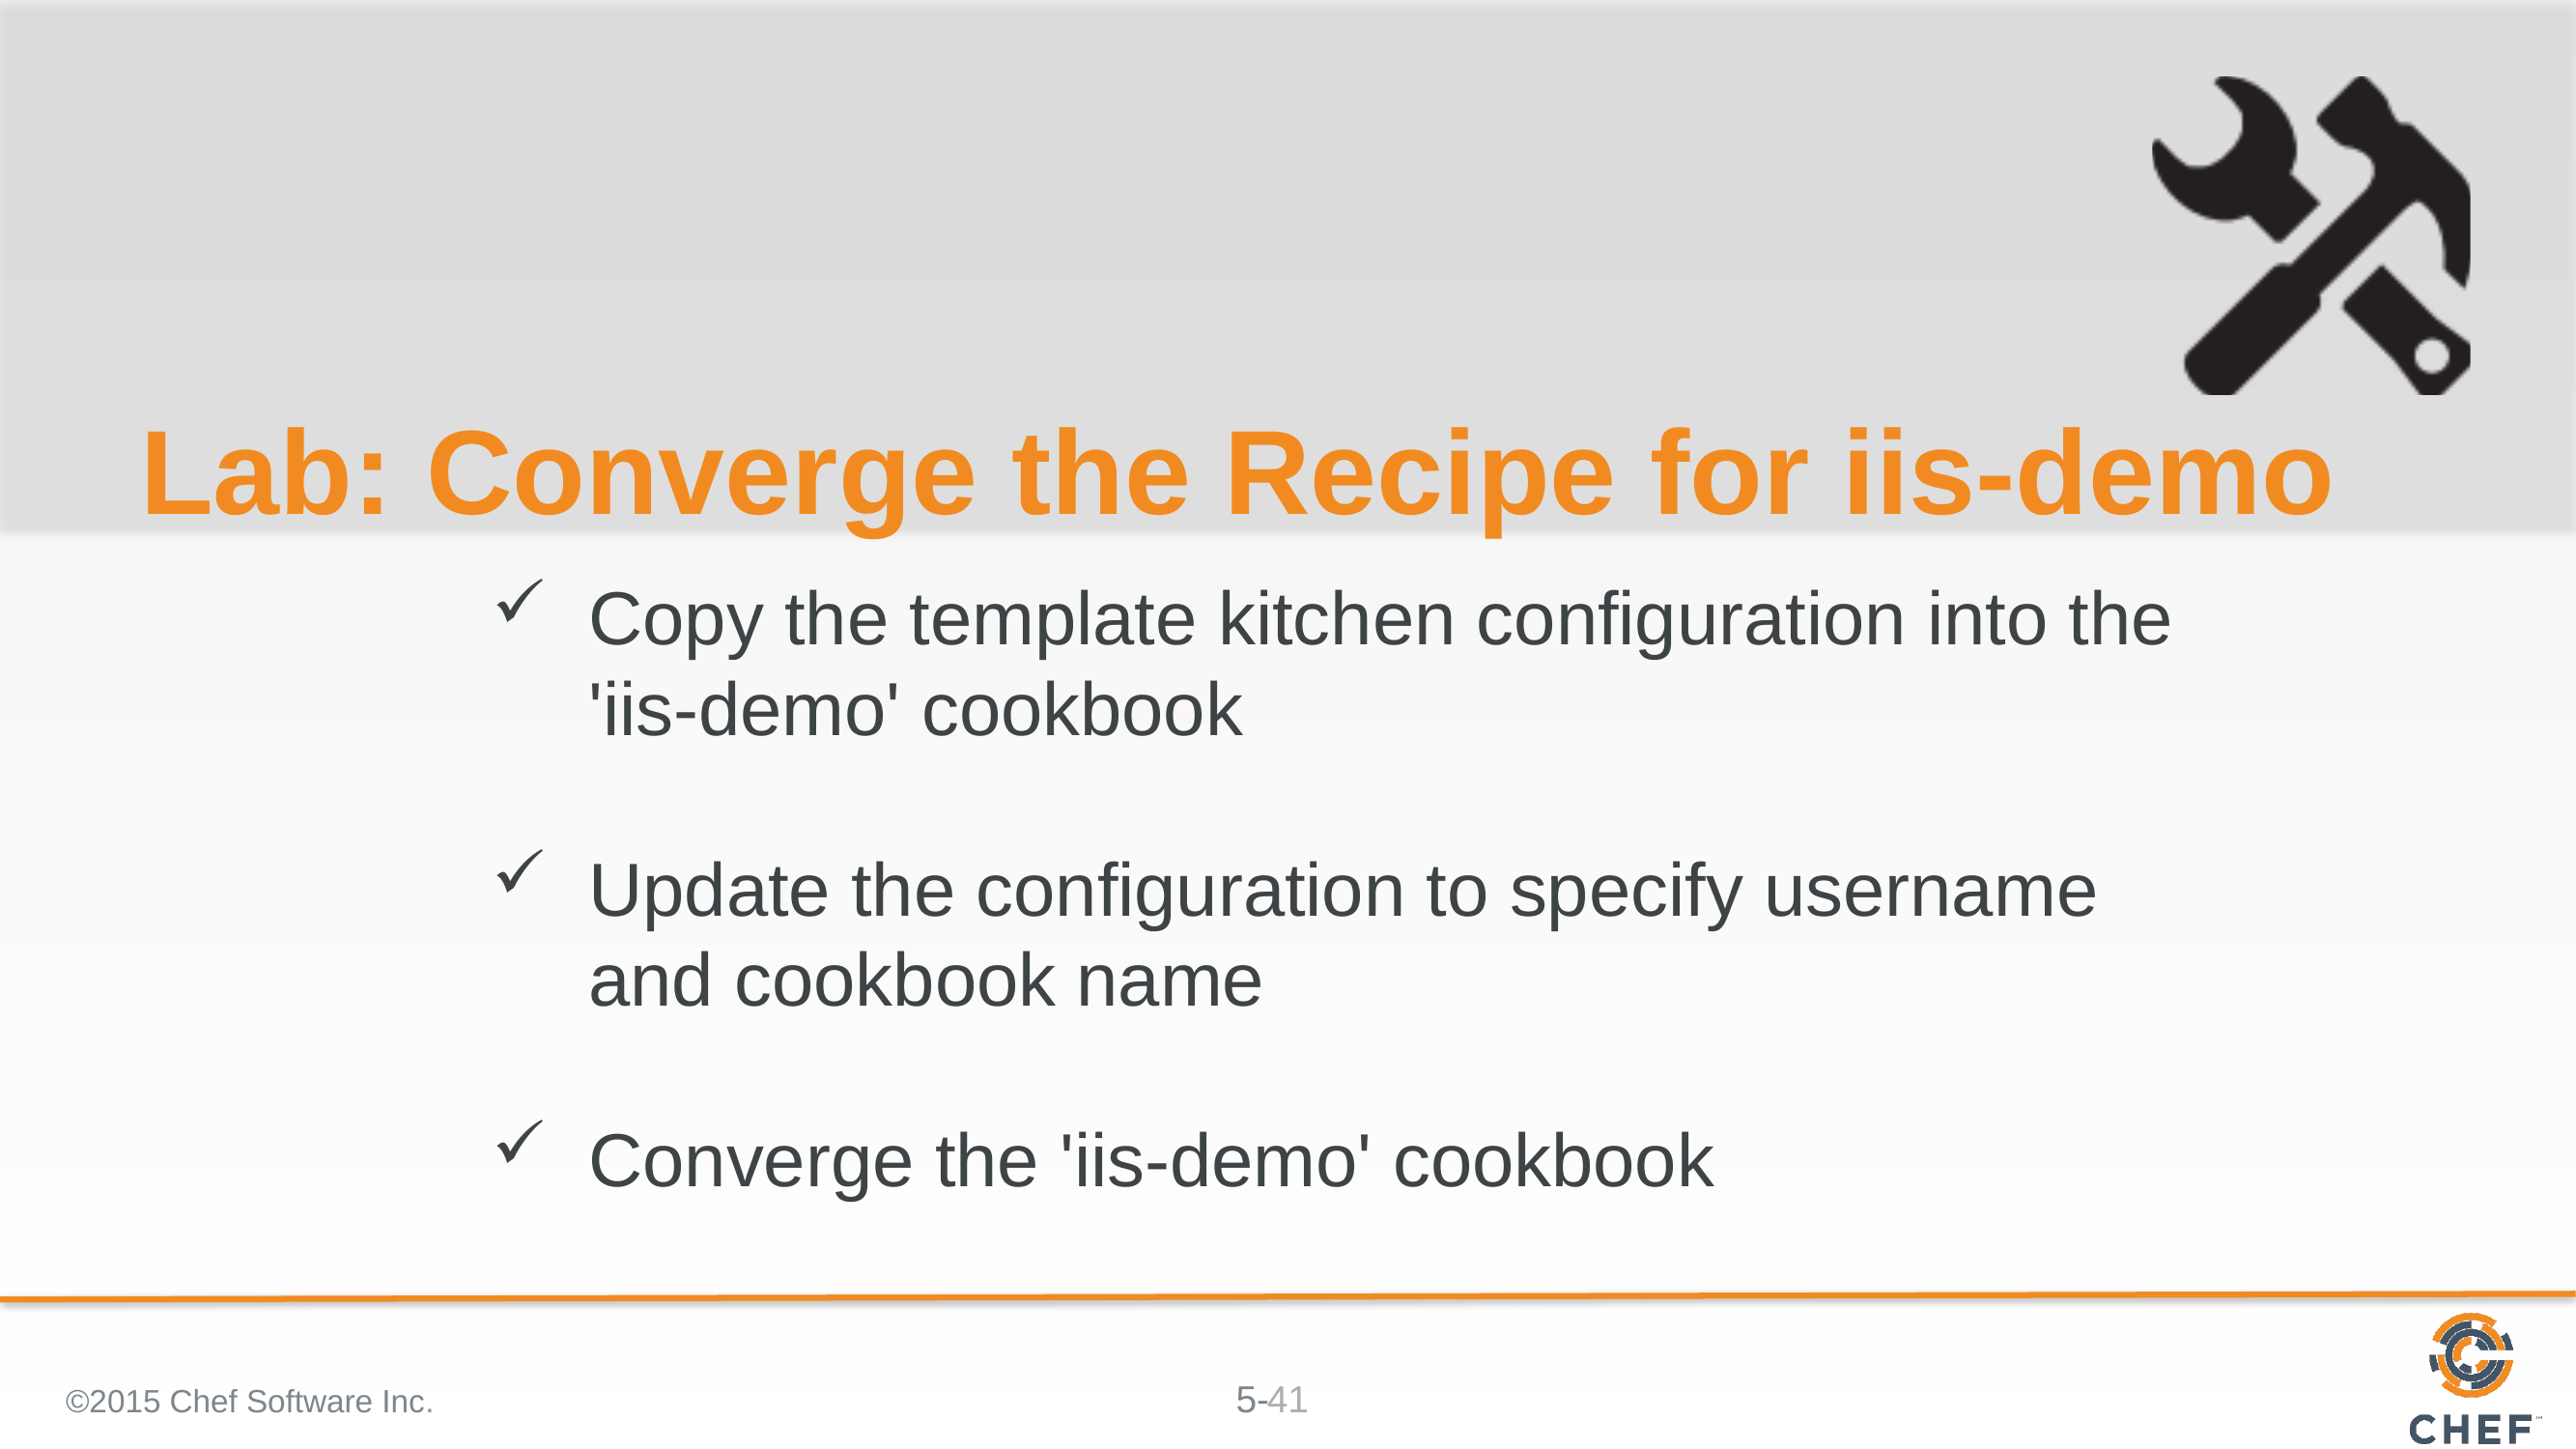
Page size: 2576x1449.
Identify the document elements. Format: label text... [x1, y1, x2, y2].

subtitle Copy the template kitchen configuration into the 'iis-demo' cookbook Update the configuration to specify username and cookbook name Converge the 'iis-demo' cookbook [477, 555, 2217, 1171]
picture [2399, 1297, 2550, 1449]
text_box [1361, 333, 1555, 527]
title Lab: Converge the Recipe for iis-demo [126, 395, 2384, 556]
footer ©2015 Chef Software Inc. [51, 1359, 952, 1440]
slide_number 41 [998, 1359, 1578, 1437]
